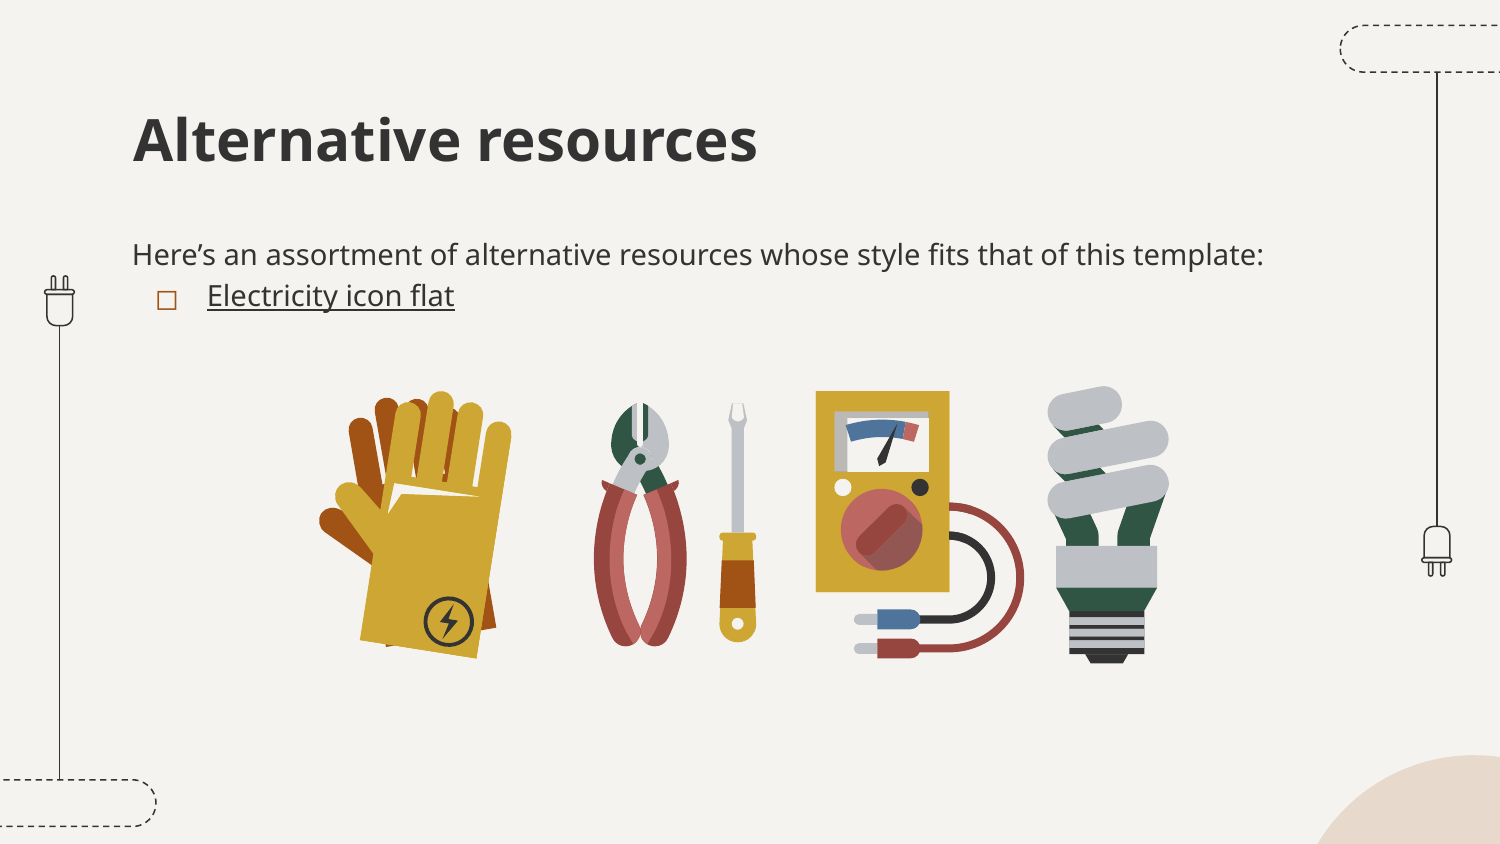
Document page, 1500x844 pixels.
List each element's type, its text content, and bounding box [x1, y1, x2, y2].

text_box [593, 402, 757, 647]
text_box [1047, 385, 1170, 664]
text_box Here’s an assortment of alternative resources whose style fits that of this template: Electricity icon flat [116, 216, 1383, 321]
title Alternative resources [118, 88, 1382, 183]
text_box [815, 390, 1025, 659]
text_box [318, 390, 512, 659]
